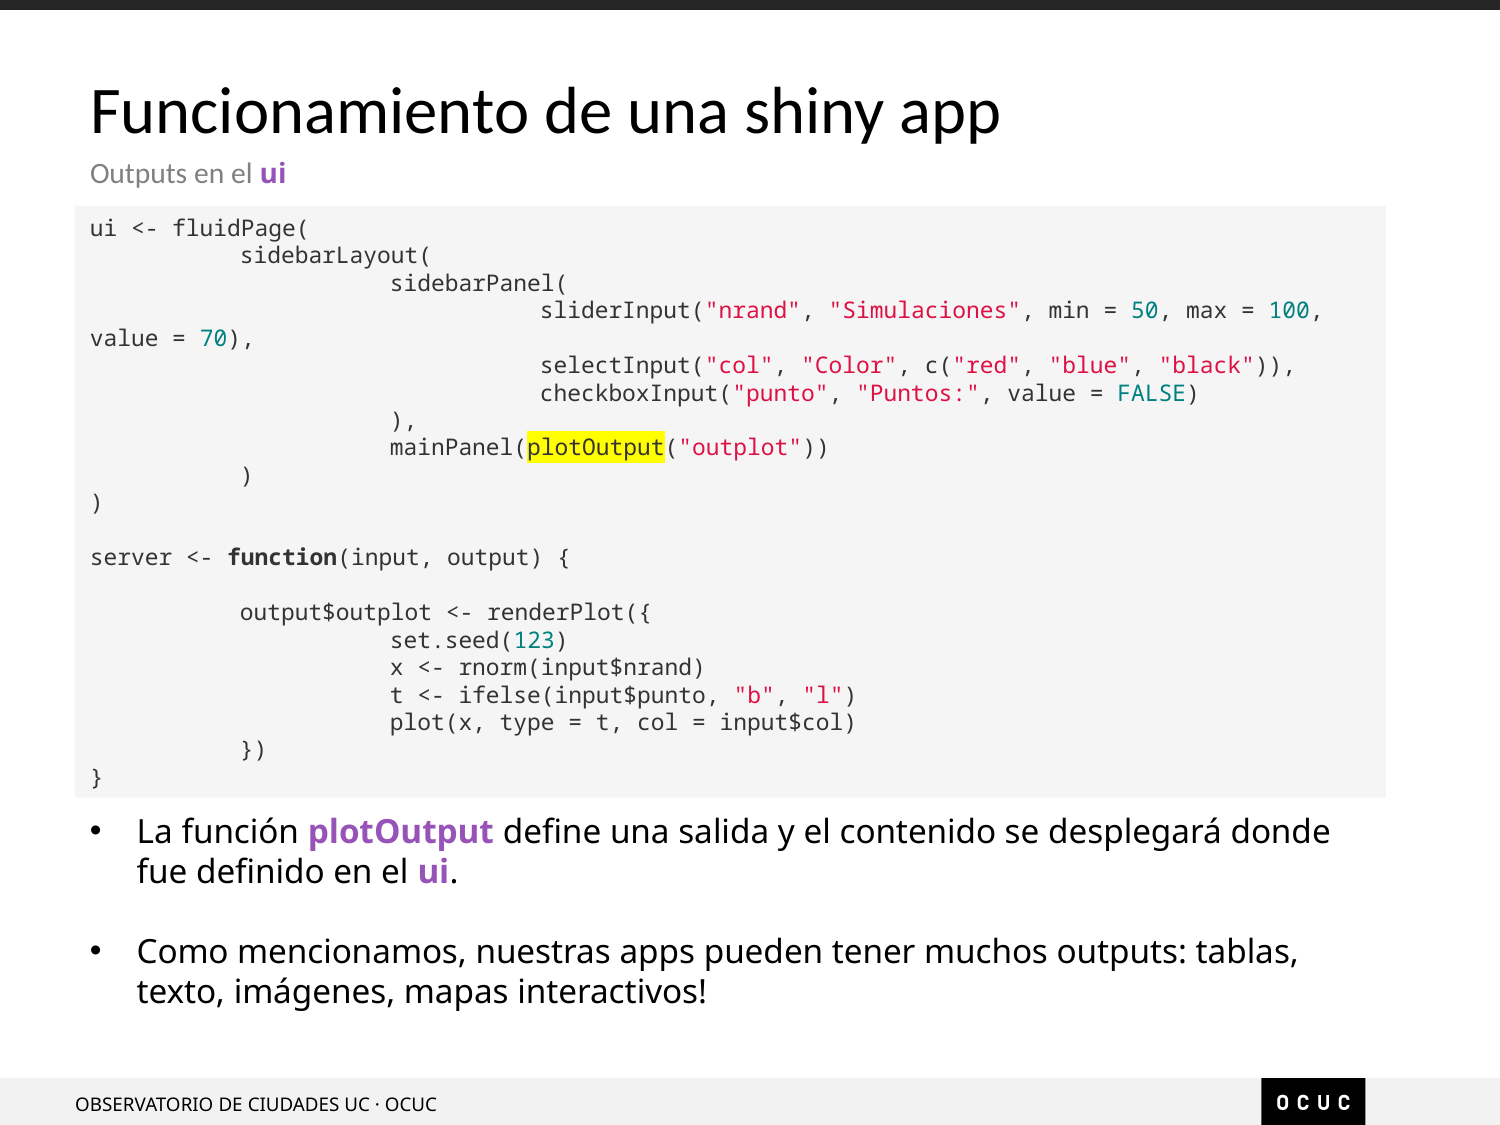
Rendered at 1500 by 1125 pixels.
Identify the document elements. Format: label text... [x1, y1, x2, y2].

title Funcionamiento de una shiny app [75, 68, 1409, 145]
text_box La función plotOutput define una salida y el contenido se desplegará donde fue definido en el ui. Como mencionamos, nuestras apps pueden tener muchos outputs: tablas, texto, imágenes, mapas interactivos! [74, 802, 1386, 1018]
picture [0, 1078, 1500, 1125]
text_box ui <- fluidPage( sidebarLayout( sidebarPanel( sliderInput("nrand", "Simulaciones", min = 50, max = 100, value = 70), selectInput("col", "Color", c("red", "blue", "black")), checkboxInput("punto", "Puntos:", value = FALSE) ), mainPanel(plotOutput("outplot")) ) ) server <- function(input, output) { output$outplot <- renderPlot({ set.seed(123) x <- rnorm(input$nrand) t <- ifelse(input$punto, "b", "l") plot(x, type = t, col = input$col) }) } [74, 205, 1386, 798]
list Outputs en el ui [75, 145, 1425, 197]
text_box [0, 0, 1500, 12]
